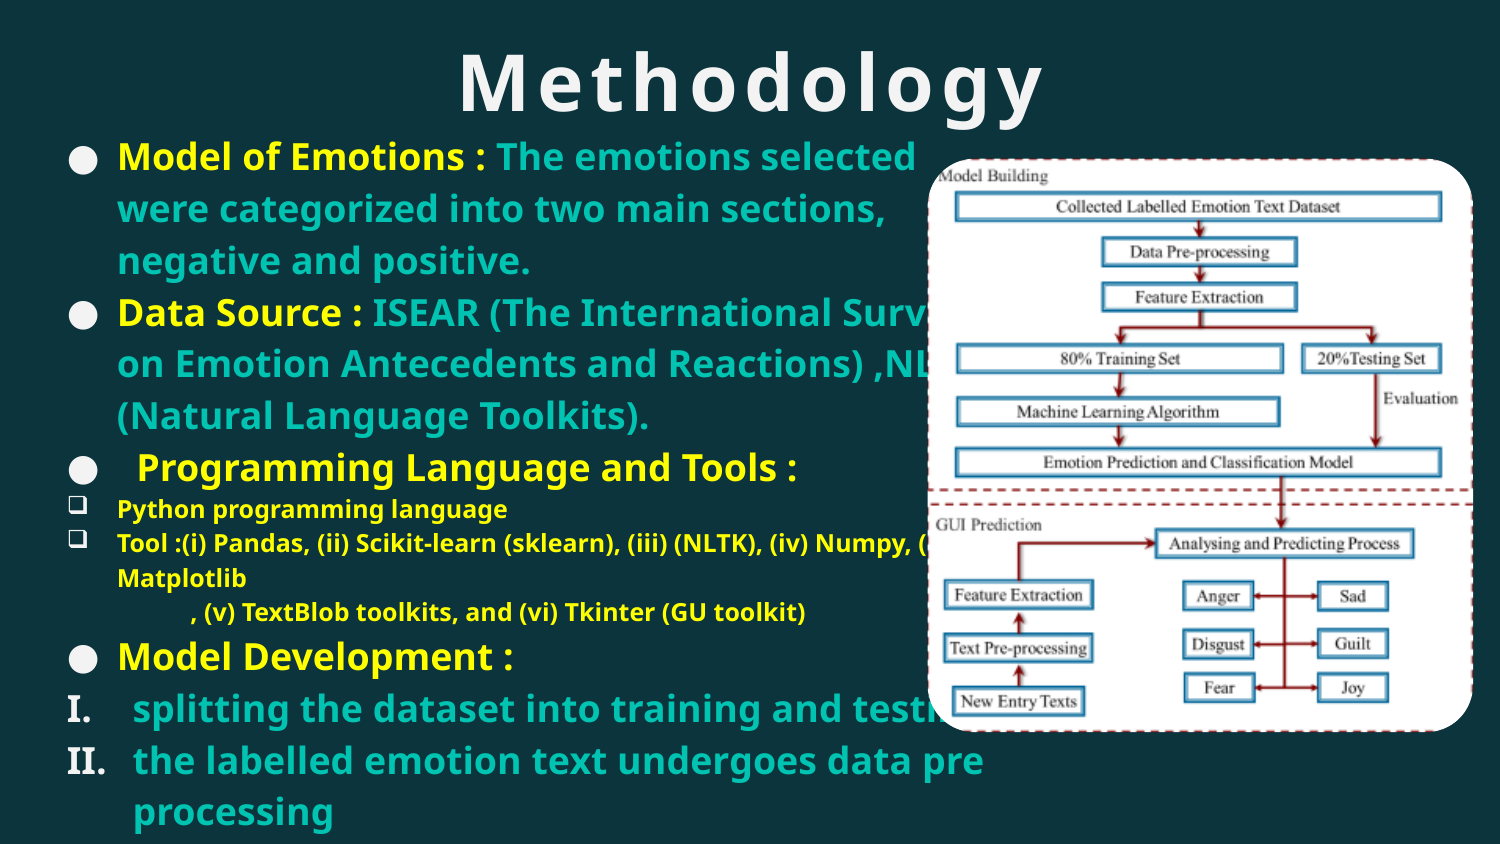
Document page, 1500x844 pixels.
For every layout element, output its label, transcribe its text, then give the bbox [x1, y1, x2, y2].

picture [927, 158, 1474, 733]
title Methodology [73, 17, 1427, 144]
list Model of Emotions : The emotions selected were categorized into two main sections, negative and positive. Data Source : ISEAR (The International Survey on Emotion Antecedents and Reactions) ,NLTK (Natural Language Toolkits). Programming Language and Tools : Python programming language Tool :(i) Pandas, (ii) Scikit-learn (sklearn), (iii) (NLTK), (iv) Numpy, (iv) Matplotlib , (v) TextBlob toolkits, and (vi) Tkinter (GU toolkit) Model Development : splitting the dataset into training and testing the labelled emotion text undergoes data pre processing feature extracting processes. [26, 111, 1004, 844]
